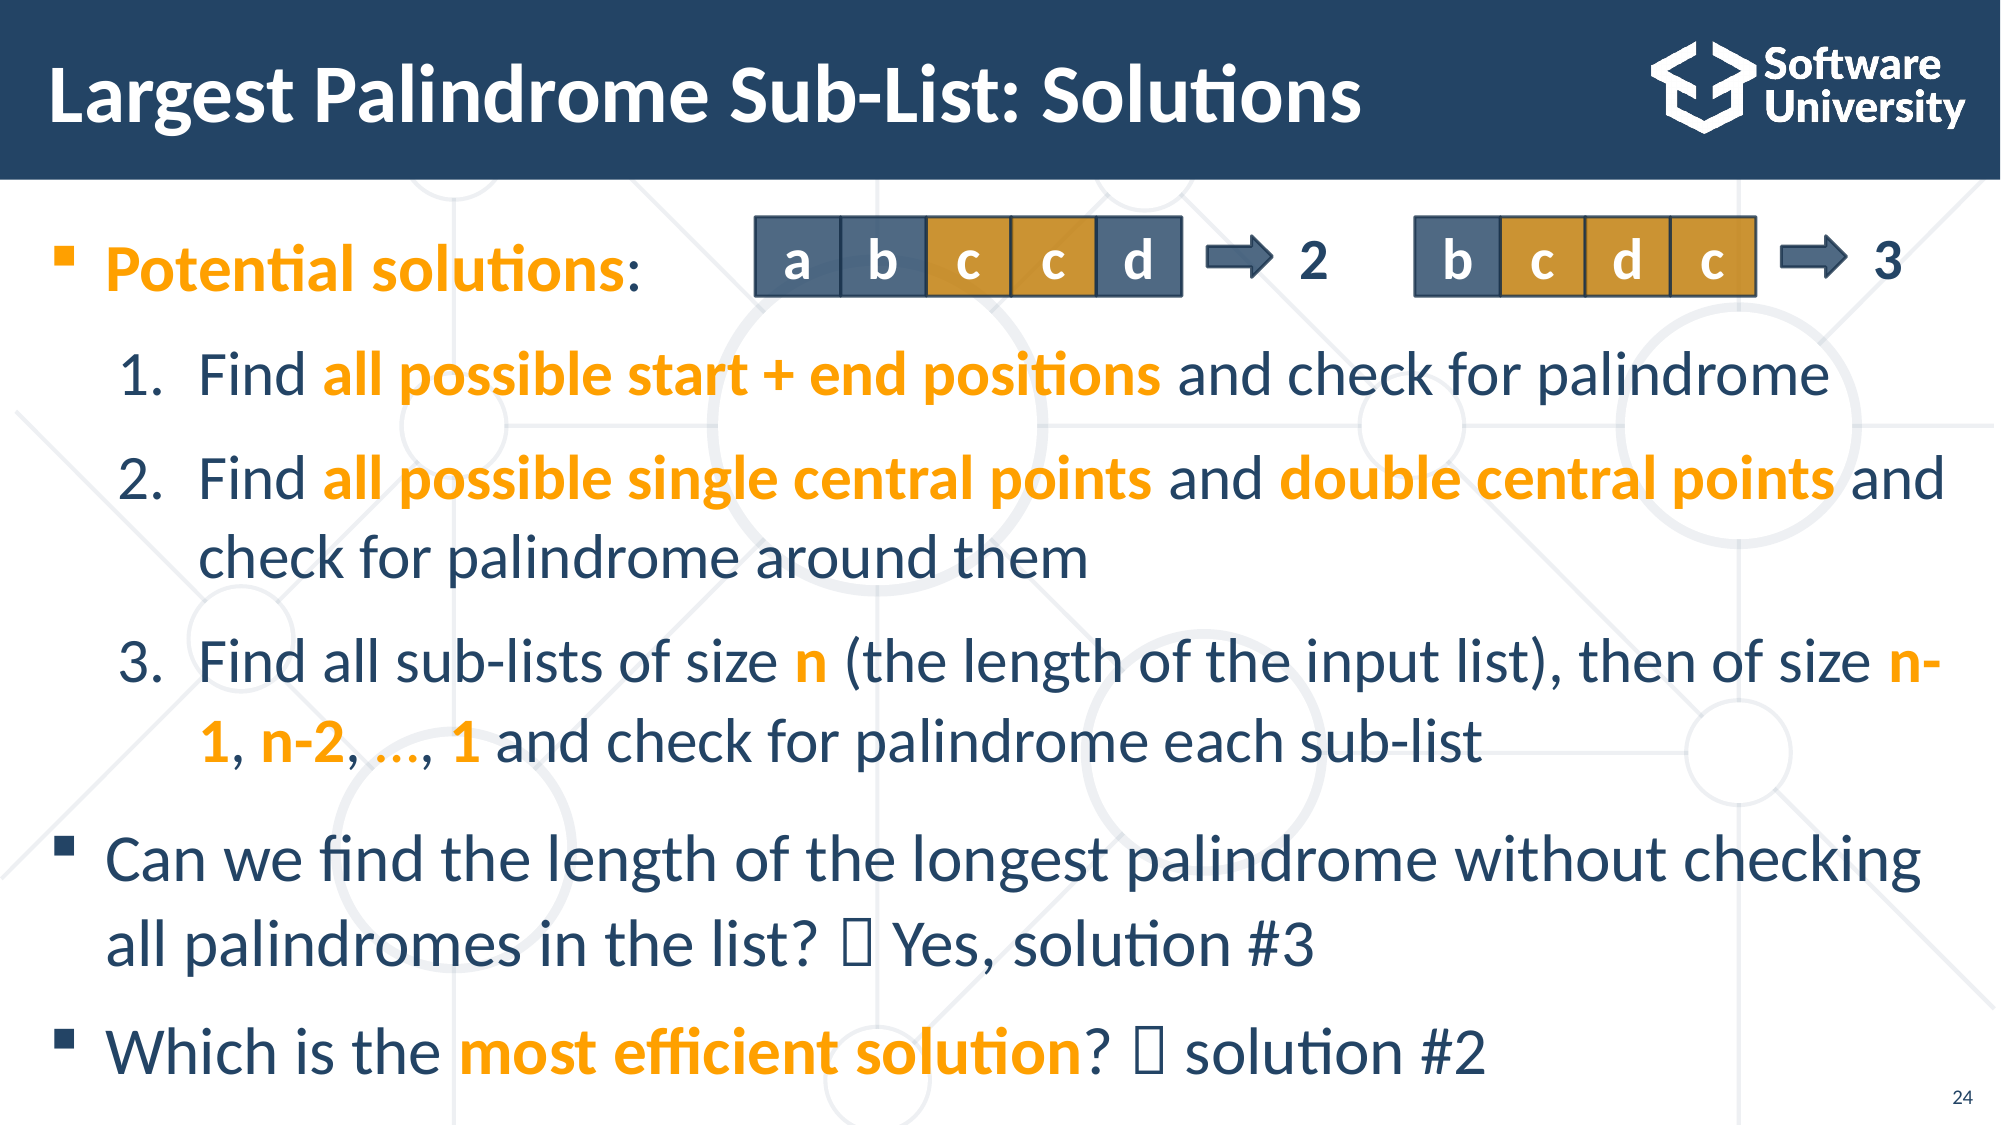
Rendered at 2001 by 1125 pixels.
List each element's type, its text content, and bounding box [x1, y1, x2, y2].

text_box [1414, 202, 1916, 314]
picture [1651, 41, 1966, 134]
list Potential solutions: Find all possible start + end positions and check for palindrome Find all possible single central points and double central points and check for palindrome around them Find all sub-lists of size n (the length of the input list), then of size n-1, n-2, …, 1 and check for palindrome each sub-list Can we find the length of the longest palindrome without checking all palindromes in the list?  Yes, solution #3 Which is the most efficient solution?  solution #2 [31, 214, 1970, 1104]
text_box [754, 202, 1342, 314]
slide_number 24 [1927, 1067, 1989, 1117]
title Largest Palindrome Sub-List: Solutions [31, 16, 1625, 162]
